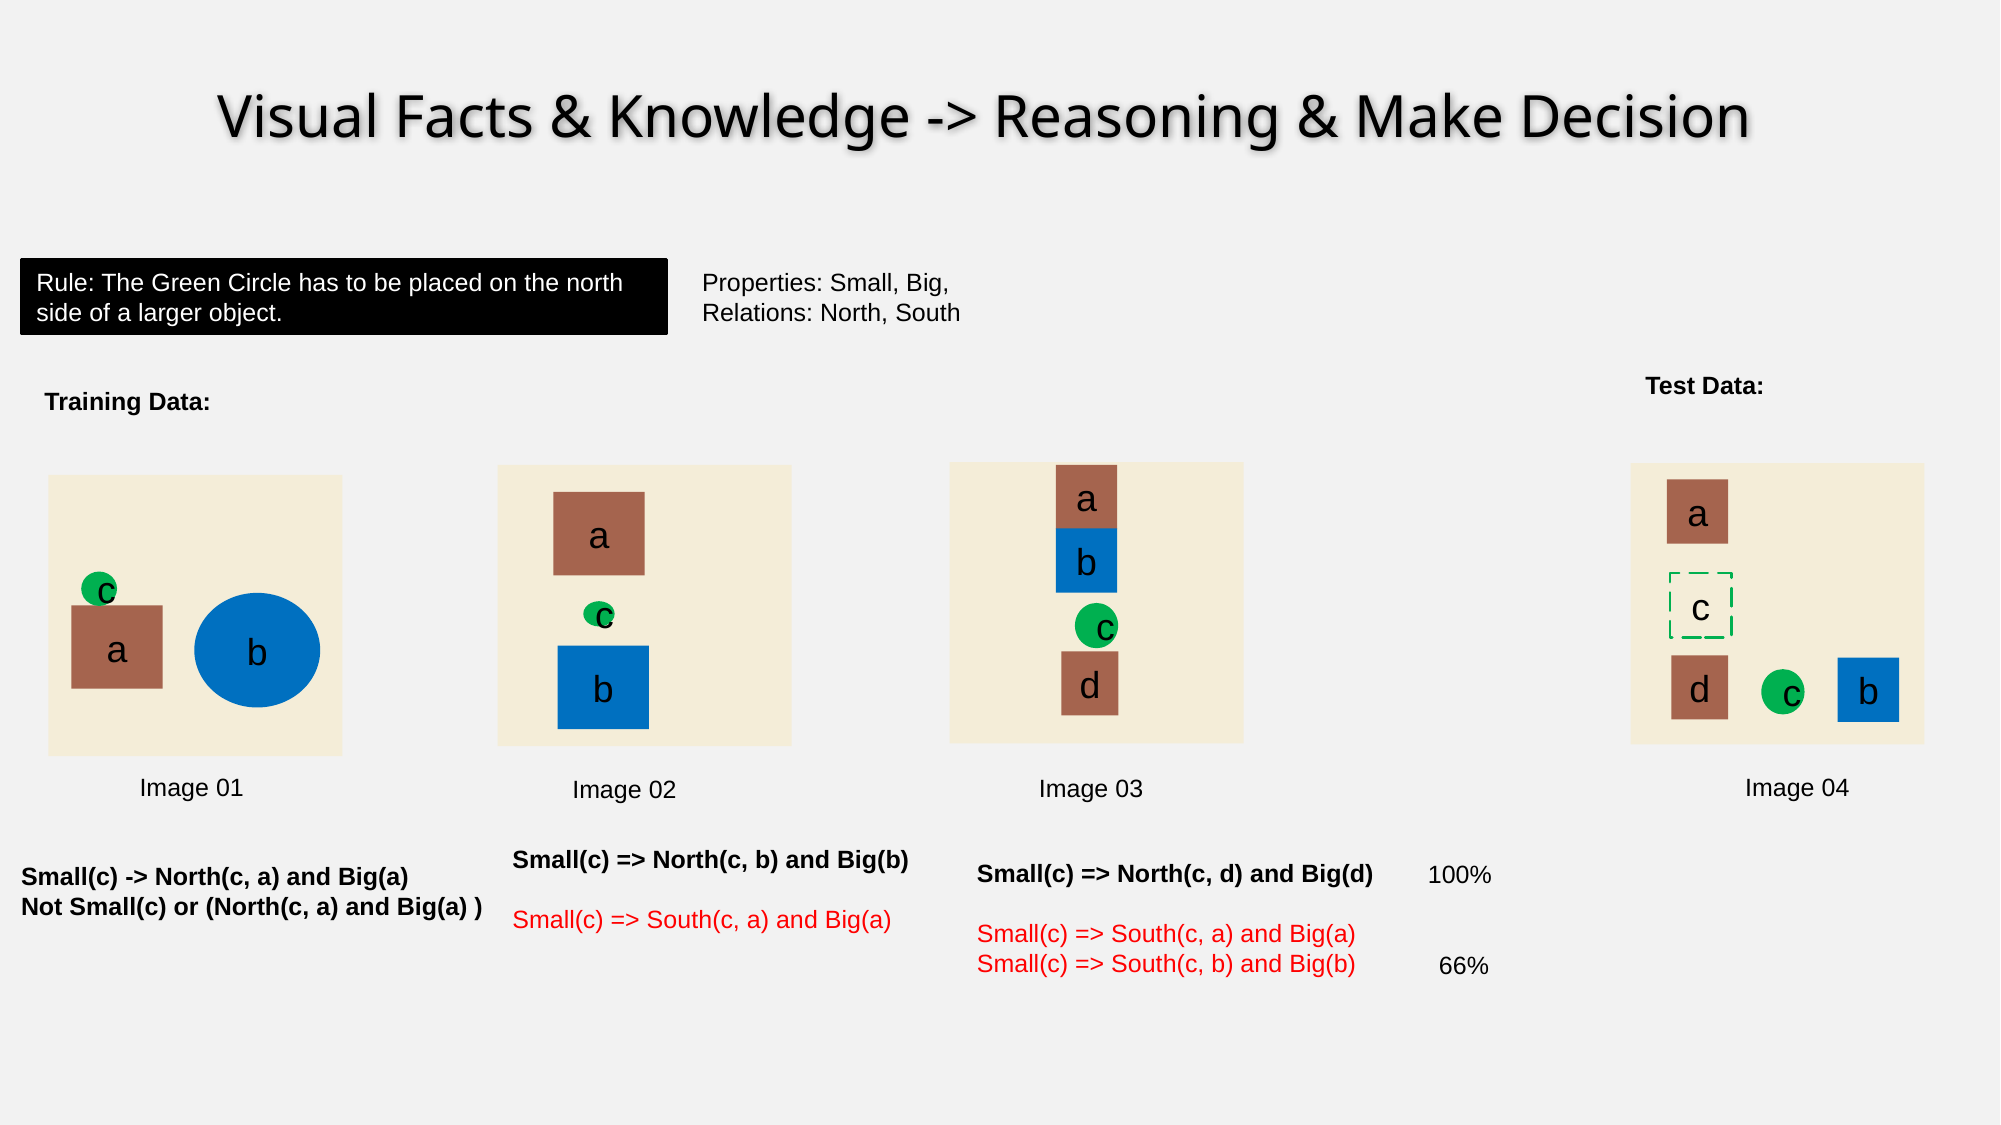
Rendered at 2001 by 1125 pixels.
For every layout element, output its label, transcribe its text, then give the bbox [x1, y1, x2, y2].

text_box Image 01 [124, 767, 270, 809]
text_box Image 02 [557, 766, 703, 811]
text_box Training Data: [29, 377, 228, 423]
text_box Visual Facts & Knowledge -> Reasoning & Make Decision [29, 72, 1940, 164]
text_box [497, 464, 792, 747]
text_box Test Data: [1630, 362, 1789, 407]
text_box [949, 461, 1244, 744]
text_box 100% [1425, 851, 1516, 896]
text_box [48, 474, 343, 757]
text_box Small(c) => North(c, b) and Big(b) Small(c) => South(c, a) and Big(a) [497, 835, 960, 971]
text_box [1630, 462, 1925, 810]
text_box Properties: Small, Big, Relations: North, South [687, 259, 1035, 334]
text_box Small(c) => North(c, d) and Big(d) Small(c) => South(c, a) and Big(a) Small(c) => South(c, b) and Big(b) [962, 850, 1425, 985]
text_box [21, 66, 1971, 157]
text_box Rule: The Green Circle has to be placed on the north side of a larger object. [20, 258, 668, 335]
text_box 66% [1424, 941, 1505, 987]
text_box Image 03 [1024, 765, 1169, 811]
text_box Small(c) -> North(c, a) and Big(a) Not Small(c) or (North(c, a) and Big(a) ) [6, 852, 497, 928]
